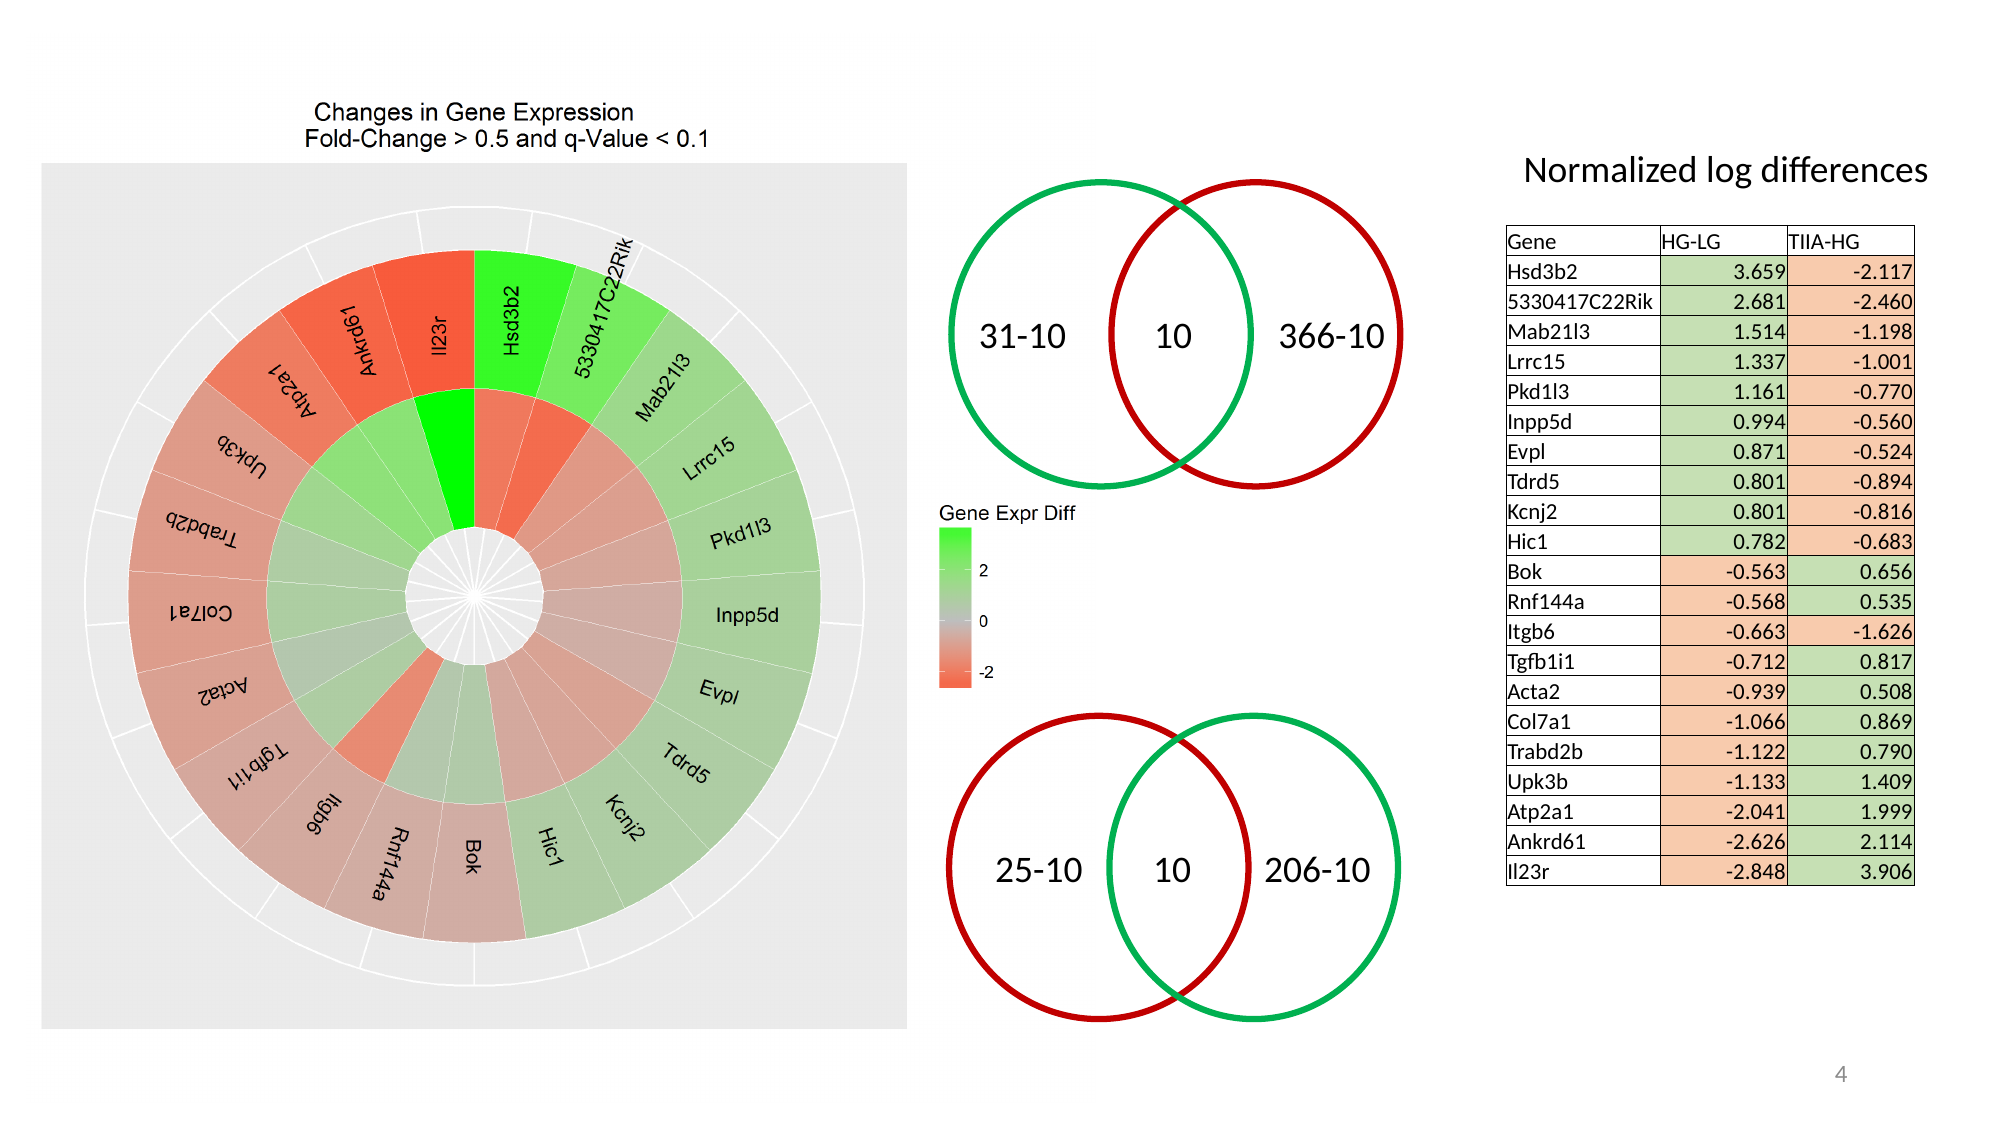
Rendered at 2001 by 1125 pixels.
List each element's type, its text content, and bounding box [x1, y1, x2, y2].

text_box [949, 715, 1398, 1020]
table_cell Tdrd5 [1507, 466, 1660, 495]
table_cell Ankrd61 [1507, 826, 1660, 855]
table_cell 5330417C22Rik [1507, 286, 1660, 315]
table_cell -0.524 [1788, 436, 1914, 465]
table_cell -0.663 [1661, 616, 1787, 645]
table_cell 0.871 [1661, 436, 1787, 465]
text_box Normalized log differences [1508, 137, 1945, 198]
table_cell -0.560 [1788, 406, 1914, 435]
table_cell -0.939 [1661, 676, 1787, 705]
table_cell Mab21l3 [1507, 316, 1660, 345]
table_cell Atp2a1 [1507, 796, 1660, 825]
table_cell -1.198 [1788, 316, 1914, 345]
table_cell 3.659 [1661, 256, 1787, 285]
table_cell Il23r [1507, 856, 1660, 885]
table_cell 0.801 [1661, 496, 1787, 525]
table_cell 0.656 [1788, 556, 1914, 585]
table_cell Rnf144a [1507, 586, 1660, 615]
table_cell -1.626 [1788, 616, 1914, 645]
table_cell 0.782 [1661, 526, 1787, 555]
table_cell 0.508 [1788, 676, 1914, 705]
table_cell -0.712 [1661, 646, 1787, 675]
table_cell 3.906 [1788, 856, 1914, 885]
table_header TIIA-HG [1788, 226, 1914, 255]
table_cell Tgfb1i1 [1507, 646, 1660, 675]
table_cell Col7a1 [1507, 706, 1660, 735]
table_cell Itgb6 [1507, 616, 1660, 645]
table_cell 0.994 [1661, 406, 1787, 435]
table_cell Trabd2b [1507, 736, 1660, 765]
table_cell -2.117 [1788, 256, 1914, 285]
table_header Gene [1507, 226, 1660, 255]
table_header HG-LG [1661, 226, 1787, 255]
table_cell 0.535 [1788, 586, 1914, 615]
table_cell Acta2 [1507, 676, 1660, 705]
table_cell -0.894 [1788, 466, 1914, 495]
table_cell 2.114 [1788, 826, 1914, 855]
table_cell Upk3b [1507, 766, 1660, 795]
table_cell Kcnj2 [1507, 496, 1660, 525]
table_cell 0.801 [1661, 466, 1787, 495]
table_cell -1.066 [1661, 706, 1787, 735]
table_cell Lrrc15 [1507, 346, 1660, 375]
table_cell -0.563 [1661, 556, 1787, 585]
table_cell -1.001 [1788, 346, 1914, 375]
table_cell -0.568 [1661, 586, 1787, 615]
table_cell -0.770 [1788, 376, 1914, 405]
table_cell Pkd1l3 [1507, 376, 1660, 405]
table_cell -2.041 [1661, 796, 1787, 825]
table_cell 1.999 [1788, 796, 1914, 825]
table_cell 1.514 [1661, 316, 1787, 345]
table_cell -2.848 [1661, 856, 1787, 885]
table_cell -1.122 [1661, 736, 1787, 765]
picture [26, 33, 1096, 1103]
table_cell 1.161 [1661, 376, 1787, 405]
table_cell 1.409 [1788, 766, 1914, 795]
slide_number 4 [1412, 1042, 1863, 1103]
table_cell -0.816 [1788, 496, 1914, 525]
table_cell 0.790 [1788, 736, 1914, 765]
table_cell 2.681 [1661, 286, 1787, 315]
table_cell -2.460 [1788, 286, 1914, 315]
table_cell -2.626 [1661, 826, 1787, 855]
table_cell 0.869 [1788, 706, 1914, 735]
table_cell Inpp5d [1507, 406, 1660, 435]
table_cell Bok [1507, 556, 1660, 585]
table_cell -0.683 [1788, 526, 1914, 555]
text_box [951, 182, 1401, 487]
table_cell Evpl [1507, 436, 1660, 465]
table_cell 1.337 [1661, 346, 1787, 375]
table_cell Hsd3b2 [1507, 256, 1660, 285]
table_cell 0.817 [1788, 646, 1914, 675]
table_cell Hic1 [1507, 526, 1660, 555]
table_cell -1.133 [1661, 766, 1787, 795]
